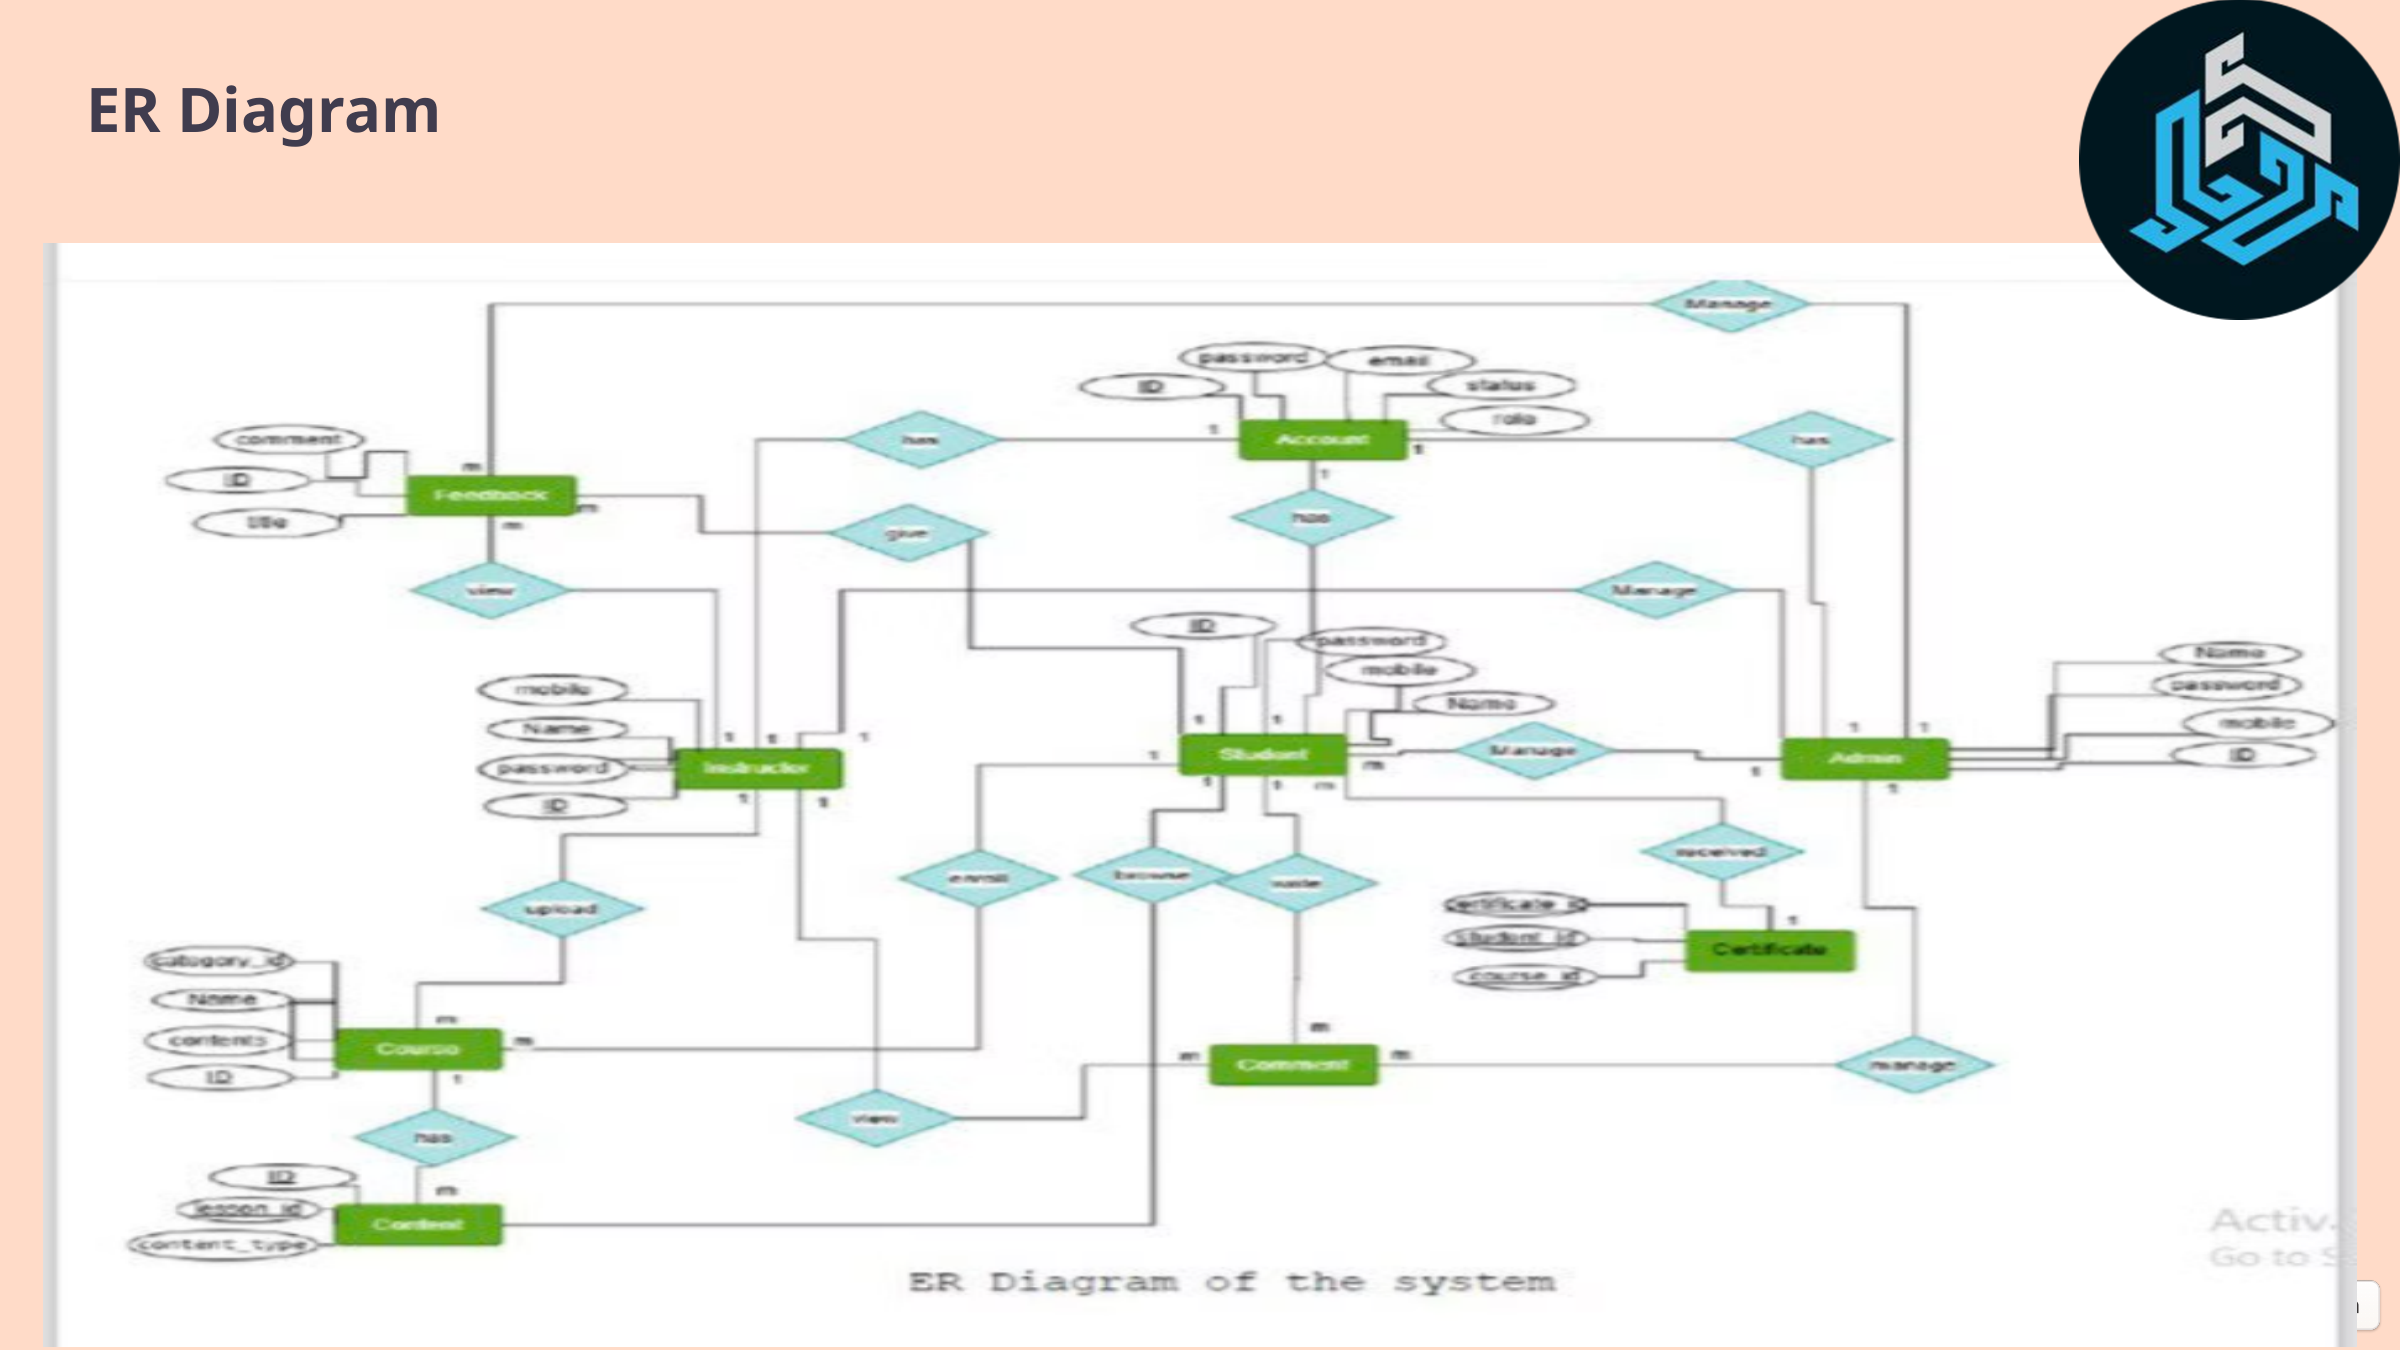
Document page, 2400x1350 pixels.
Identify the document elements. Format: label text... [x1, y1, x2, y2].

text_box ER Diagram [86, 68, 706, 146]
picture [43, 0, 2400, 1347]
